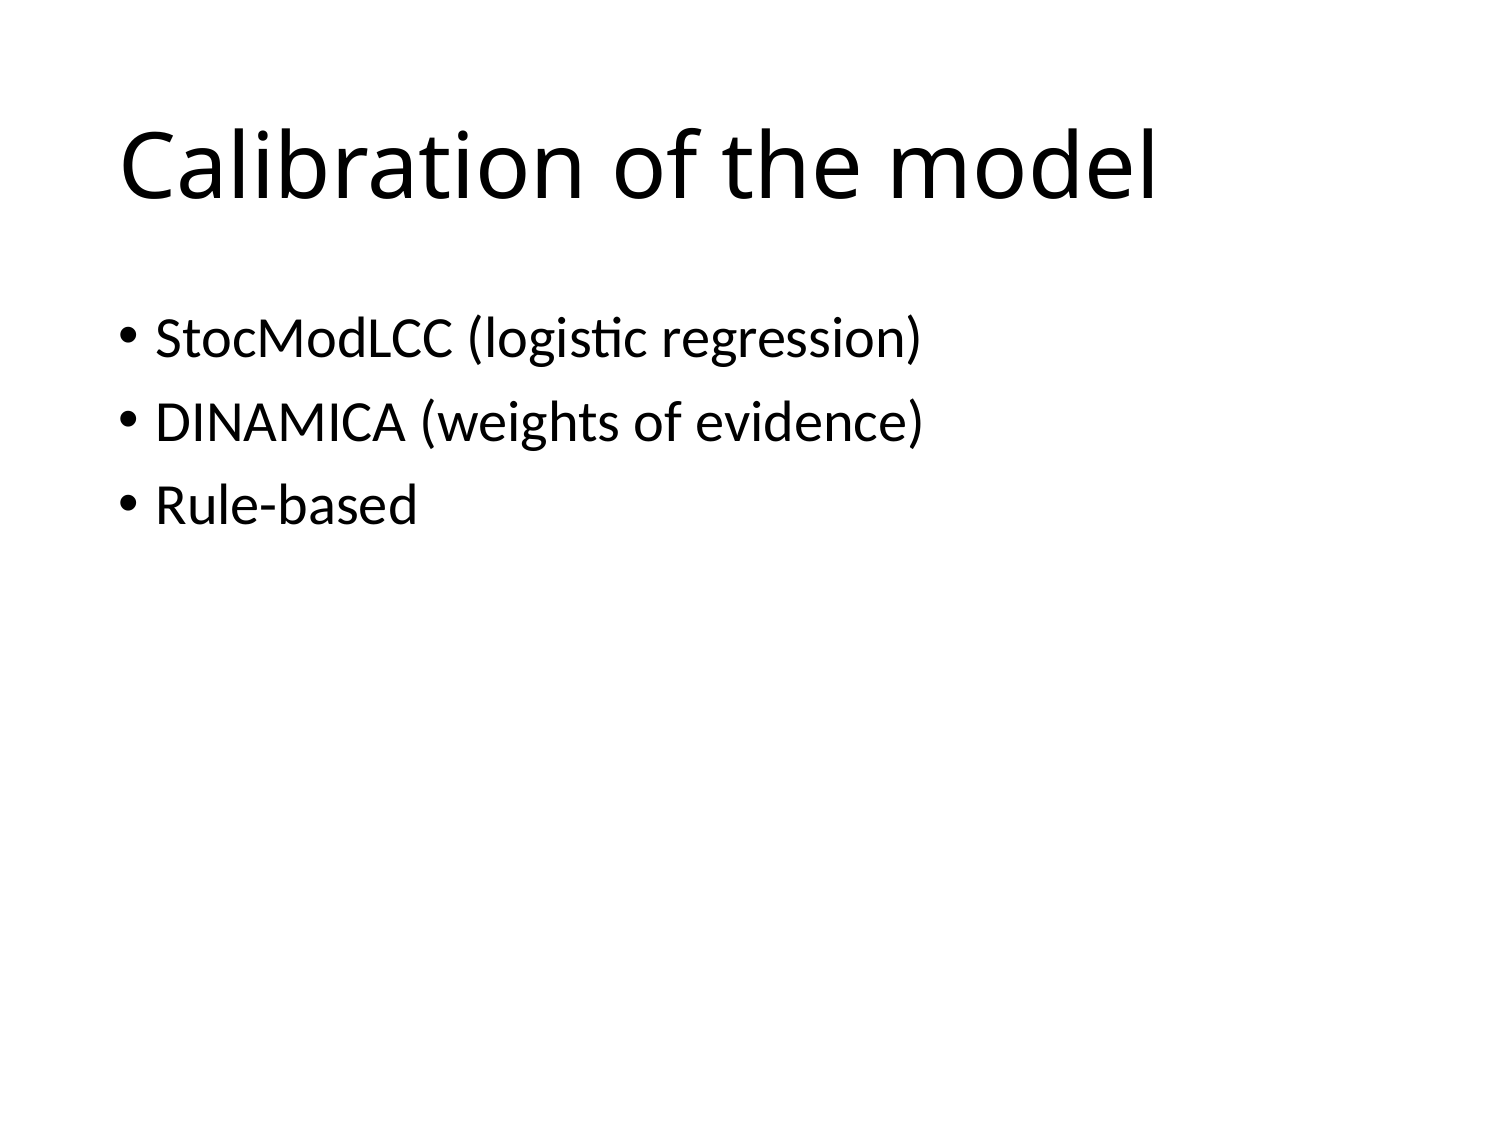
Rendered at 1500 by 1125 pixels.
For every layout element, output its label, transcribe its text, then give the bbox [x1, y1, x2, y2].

list StocModLCC (logistic regression) DINAMICA (weights of evidence) Rule-based [103, 299, 1397, 1014]
title Calibration of the model [103, 59, 1397, 278]
